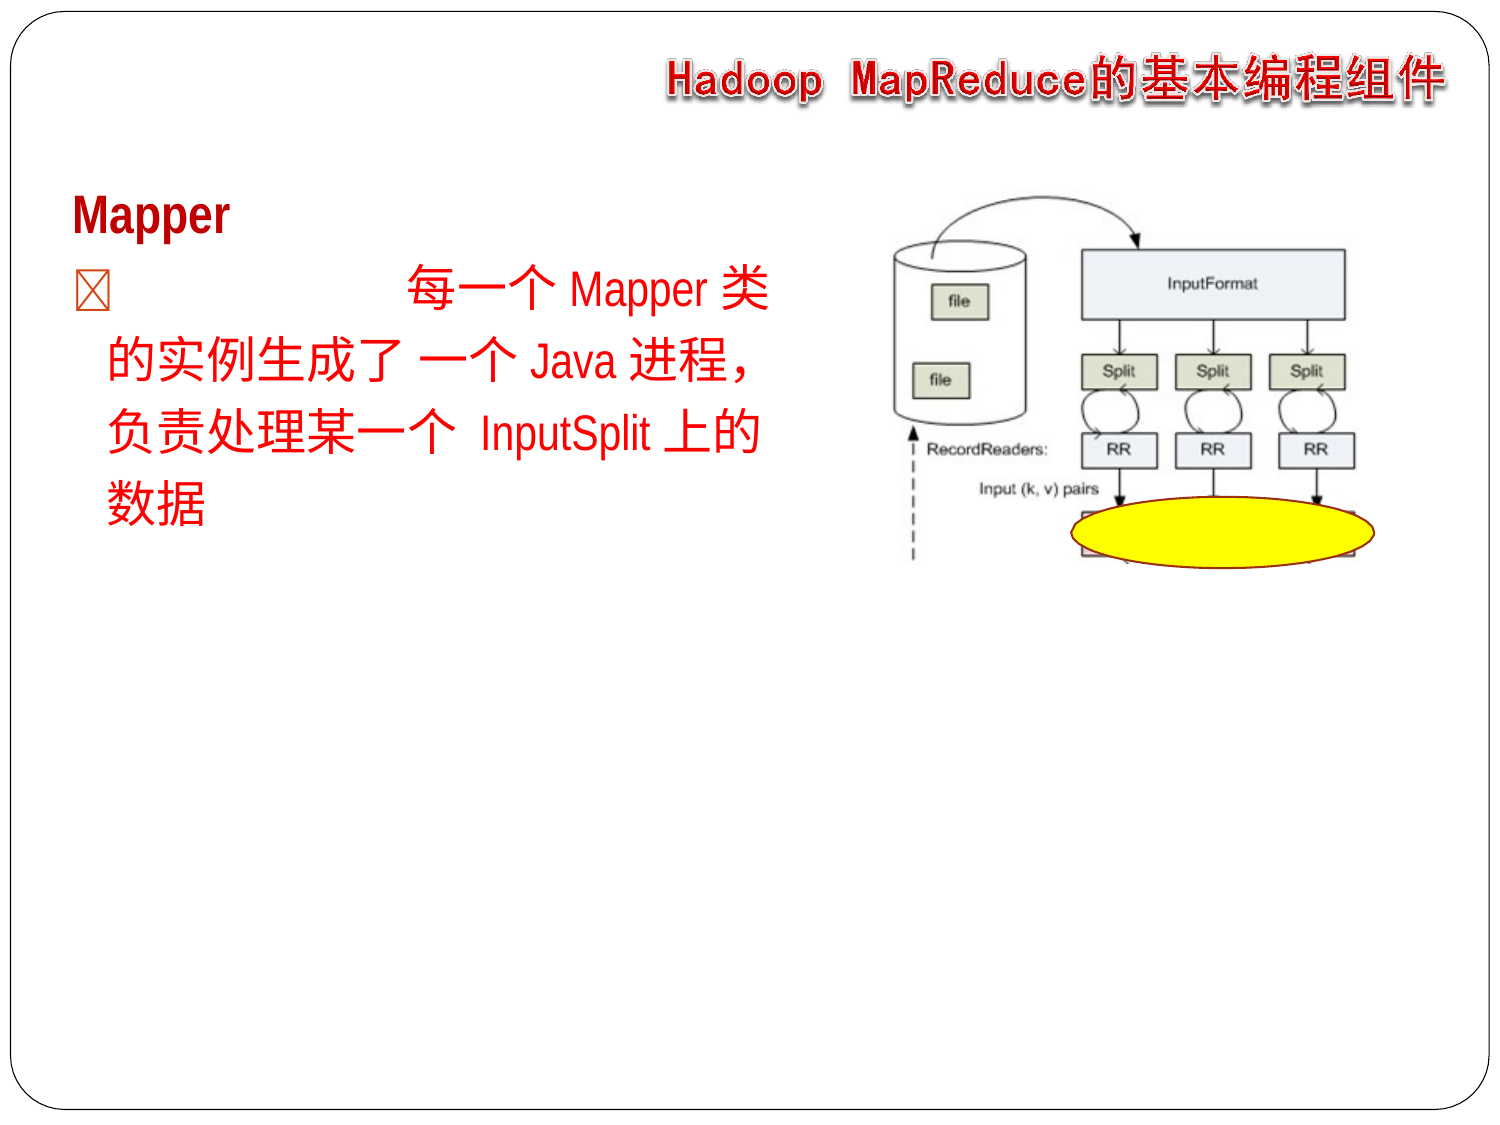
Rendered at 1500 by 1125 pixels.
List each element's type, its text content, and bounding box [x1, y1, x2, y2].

text_box [630, 25, 1500, 144]
text_box [1071, 496, 1375, 569]
text_box Mapper  每一个Mapper类的实例生成了 一个Java进程，负责处理某一个 InputSplit上的数据 [70, 179, 797, 533]
text_box [889, 188, 1360, 564]
